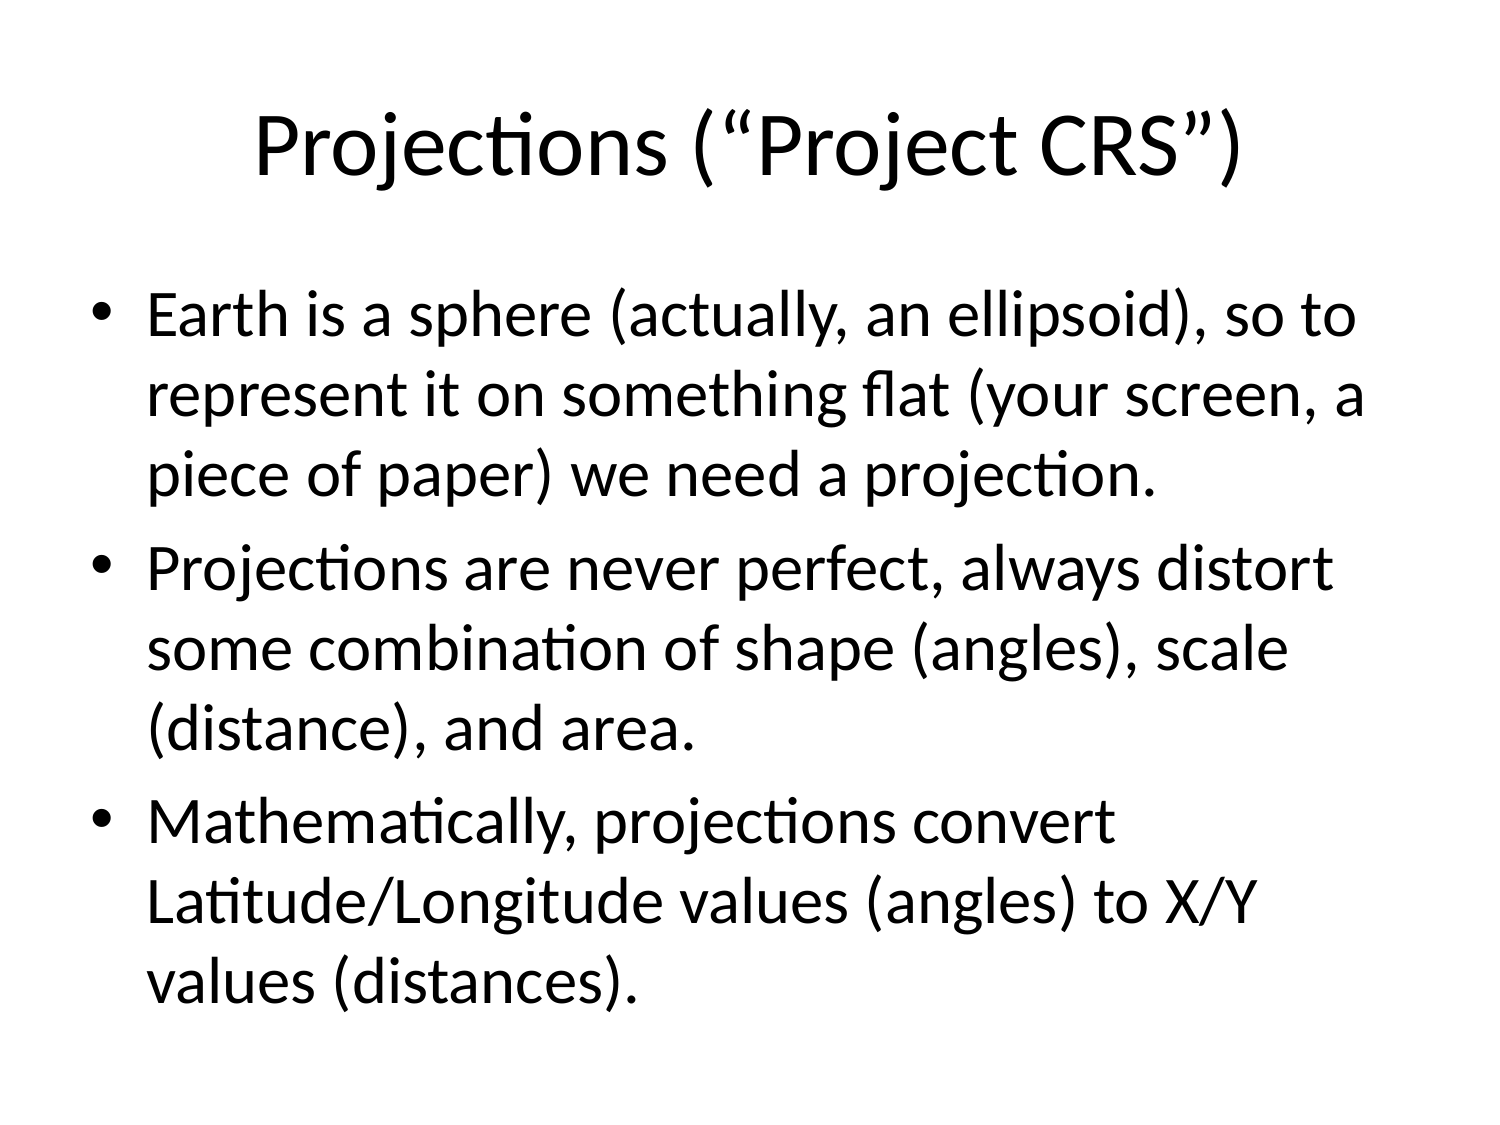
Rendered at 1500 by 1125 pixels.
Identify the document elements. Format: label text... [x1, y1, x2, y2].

title Projections (“Project CRS”) [75, 45, 1425, 233]
list Earth is a sphere (actually, an ellipsoid), so to represent it on something flat (your screen, a piece of paper) we need a projection. Projections are never perfect, always distort some combination of shape (angles), scale (distance), and area. Mathematically, projections convert Latitude/Longitude values (angles) to X/Y values (distances). [75, 262, 1425, 1125]
